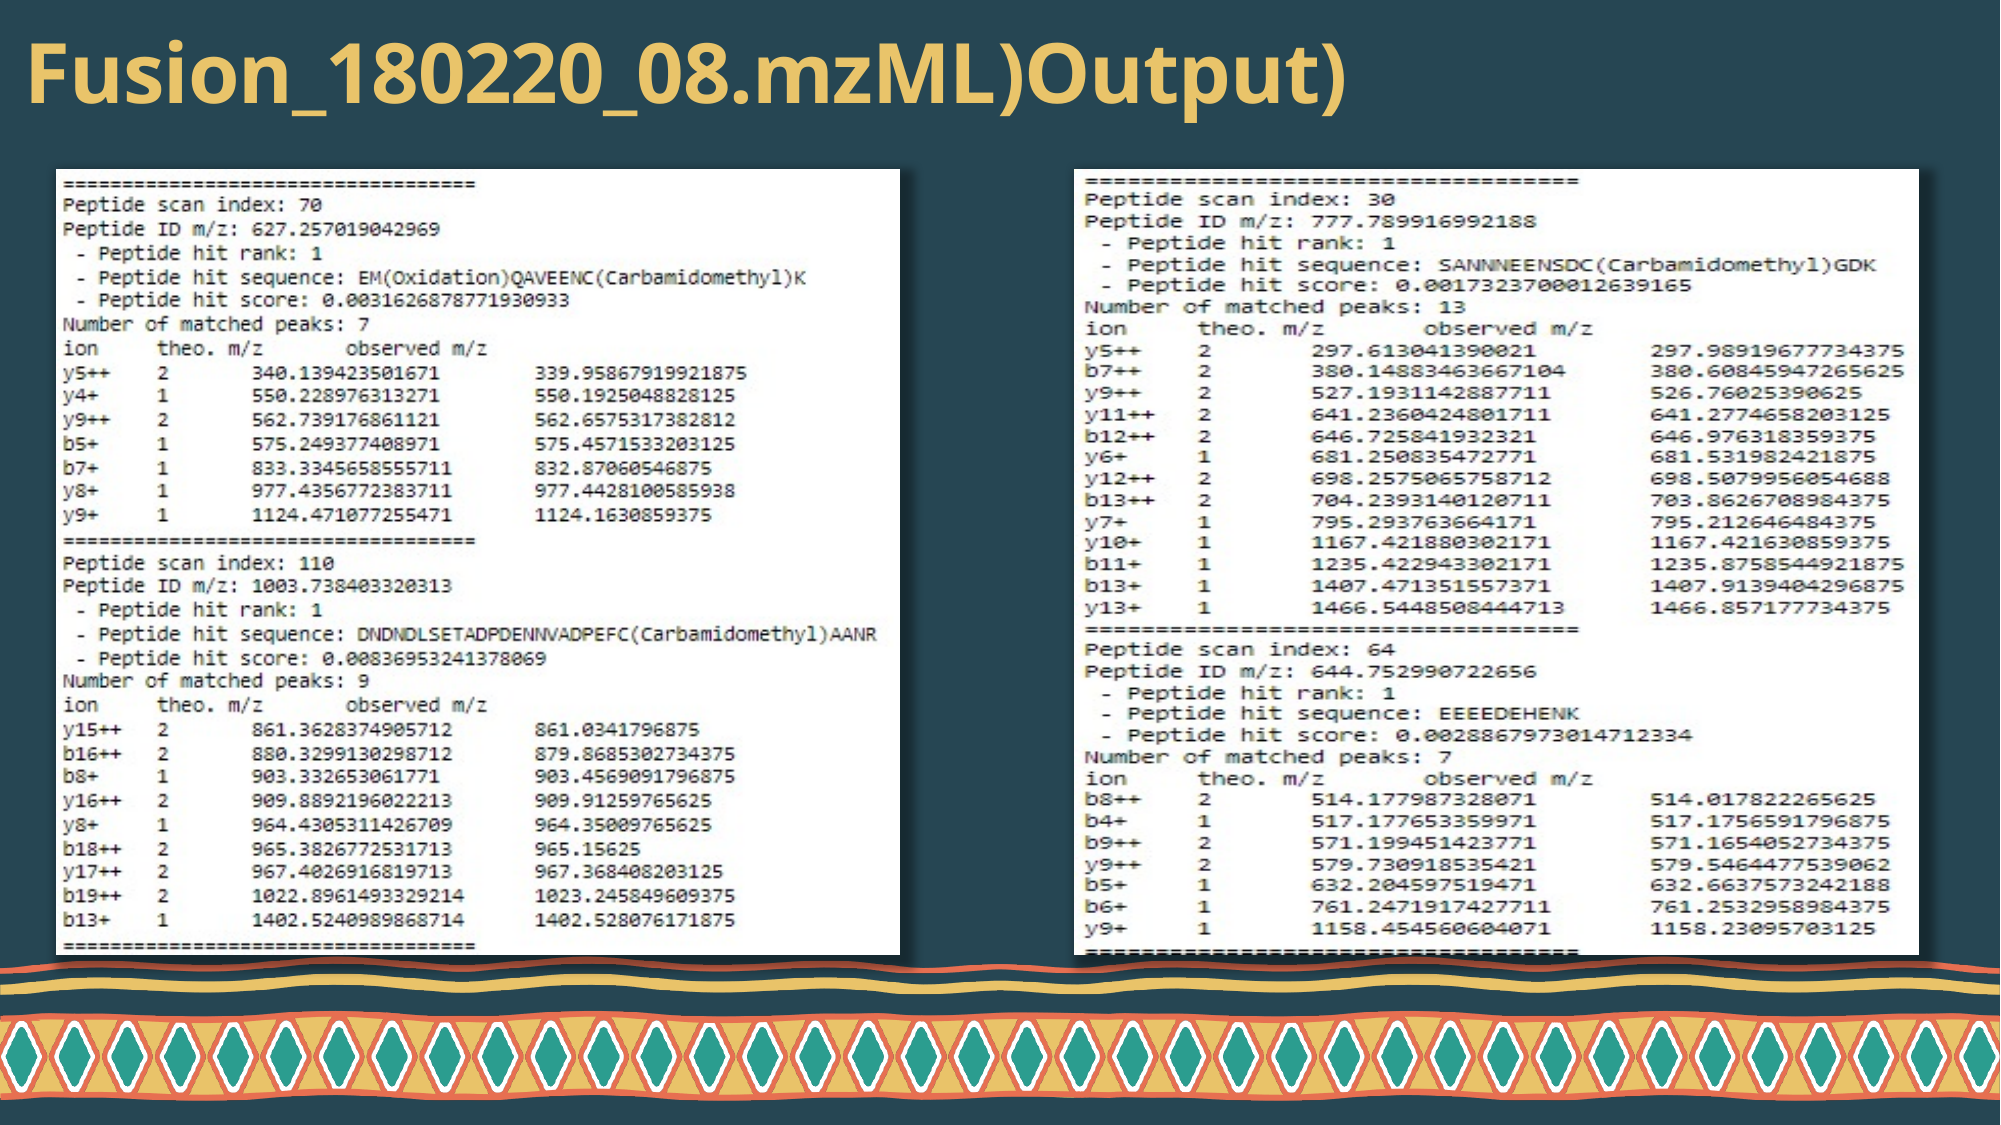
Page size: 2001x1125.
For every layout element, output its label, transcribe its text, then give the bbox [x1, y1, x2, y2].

picture [0, 169, 2000, 1101]
title Fusion_180220_08.mzML)Output) [24, 19, 1775, 121]
